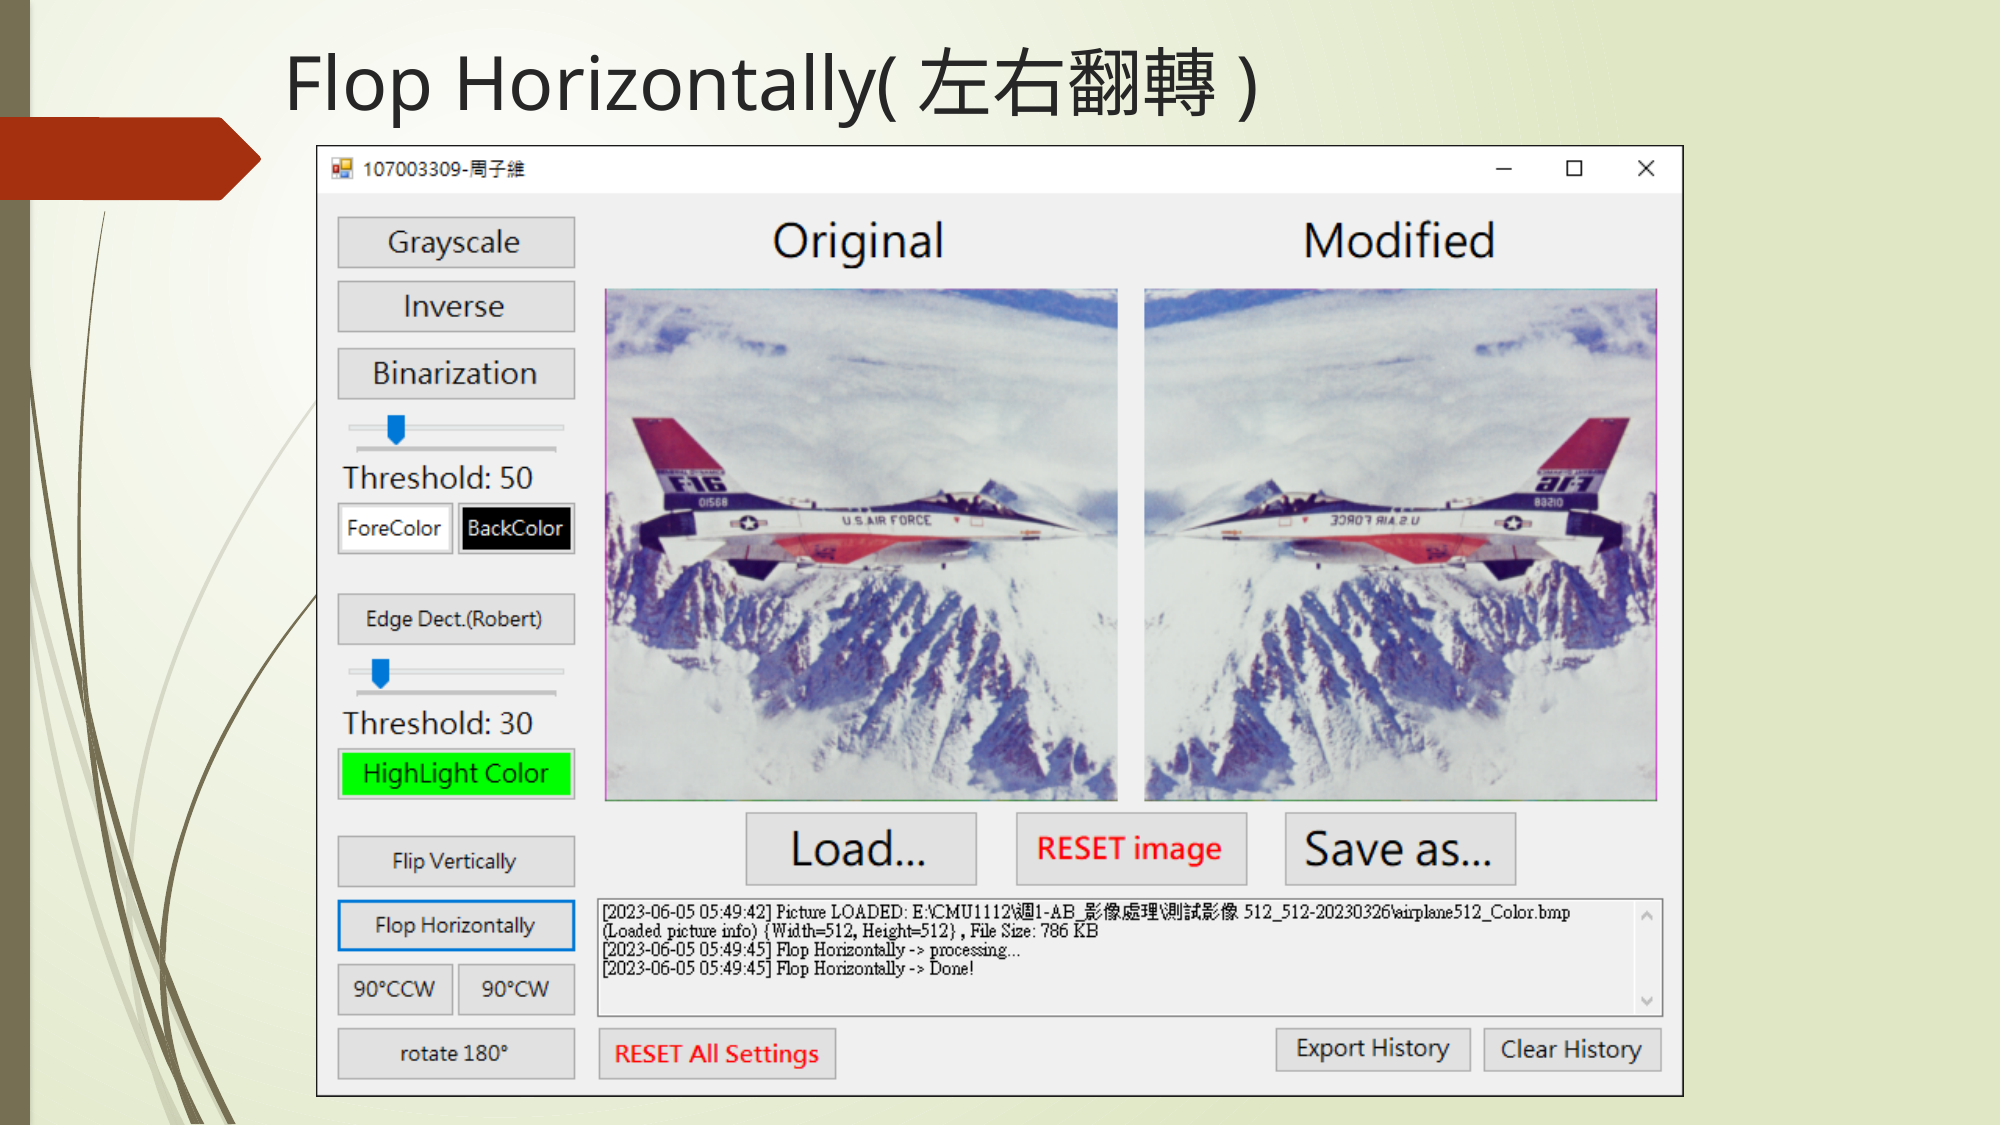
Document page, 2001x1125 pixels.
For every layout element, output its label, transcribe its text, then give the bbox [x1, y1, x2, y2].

title Flop Horizontally(左右翻轉) [269, 27, 1731, 238]
picture [315, 145, 1684, 1098]
